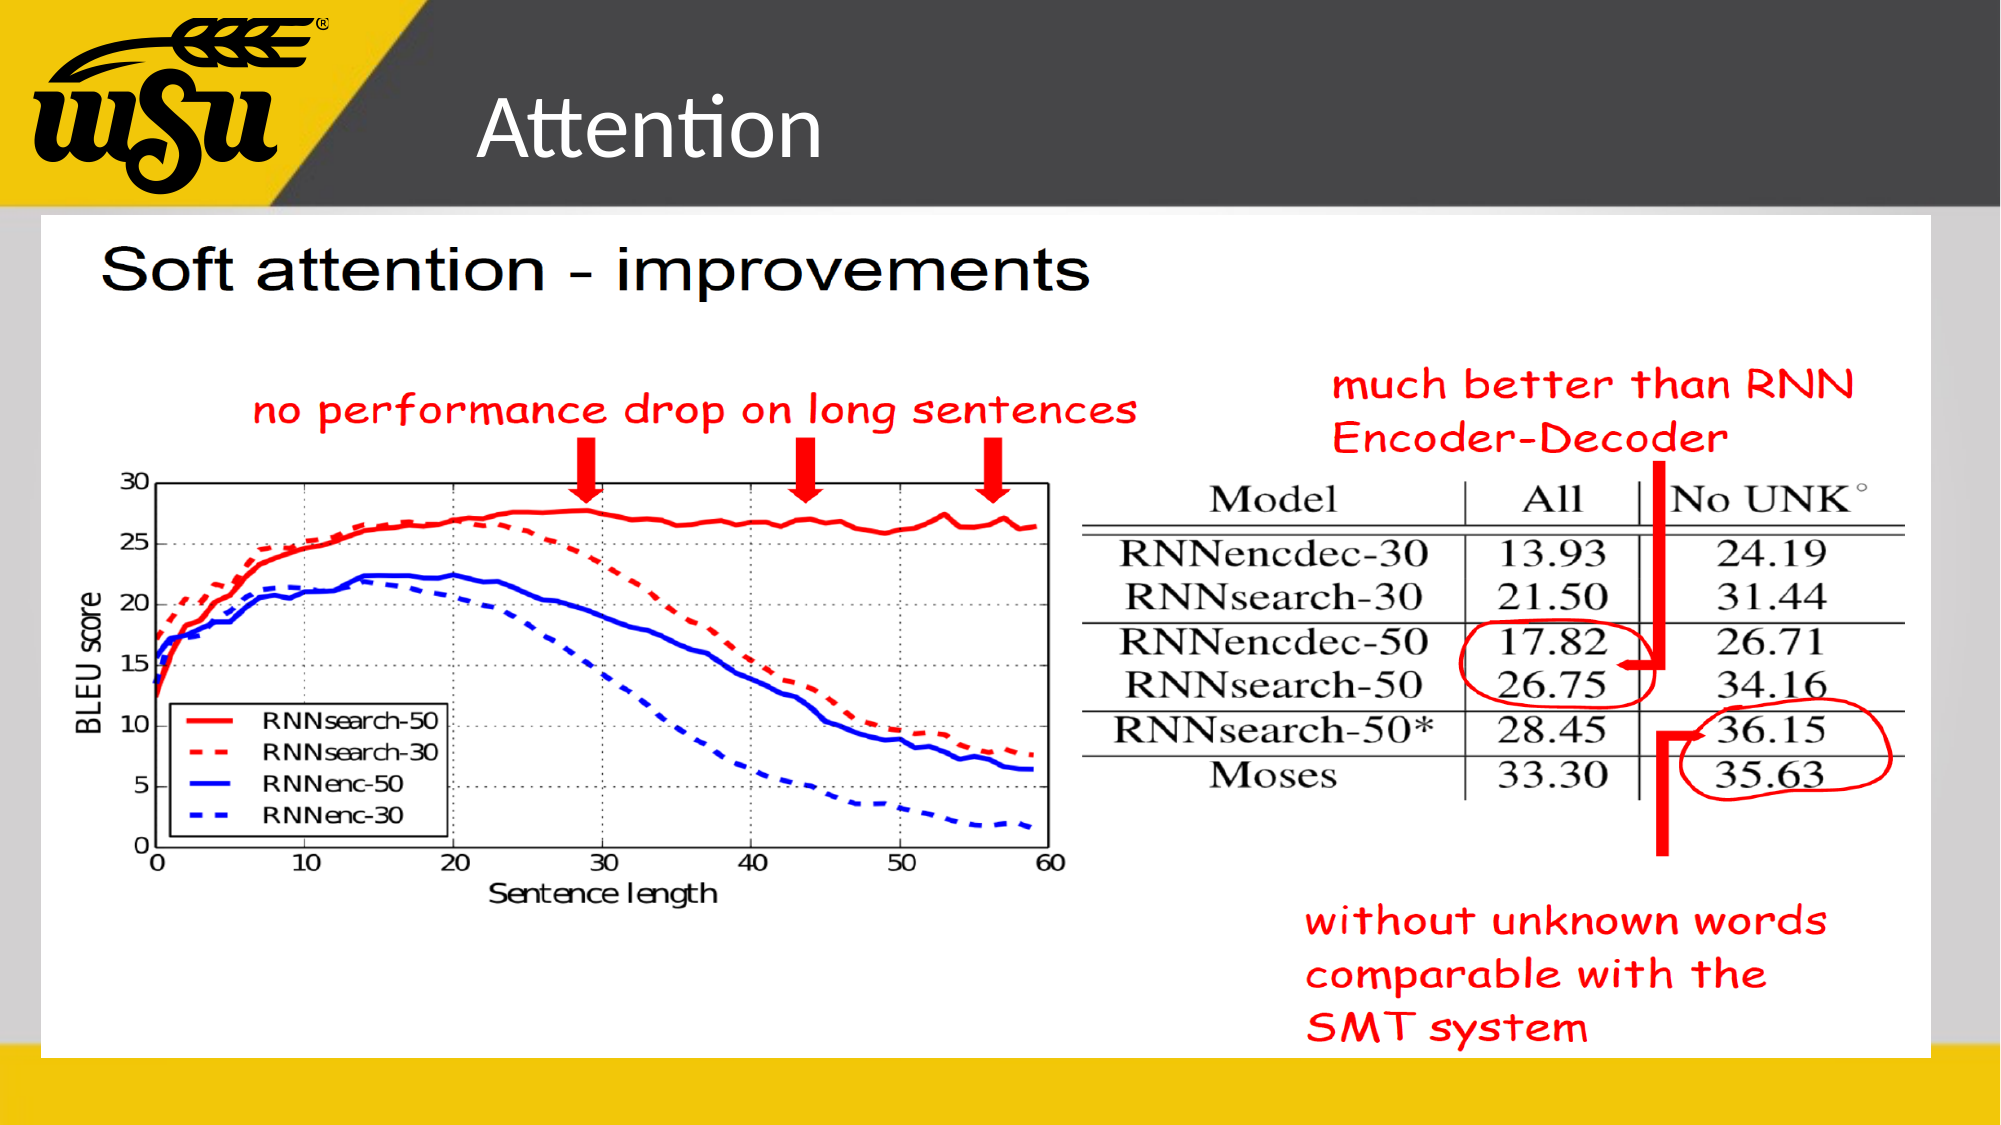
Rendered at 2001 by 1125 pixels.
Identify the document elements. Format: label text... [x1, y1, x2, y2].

title Attention [468, 49, 1864, 207]
picture [0, 0, 2001, 1125]
